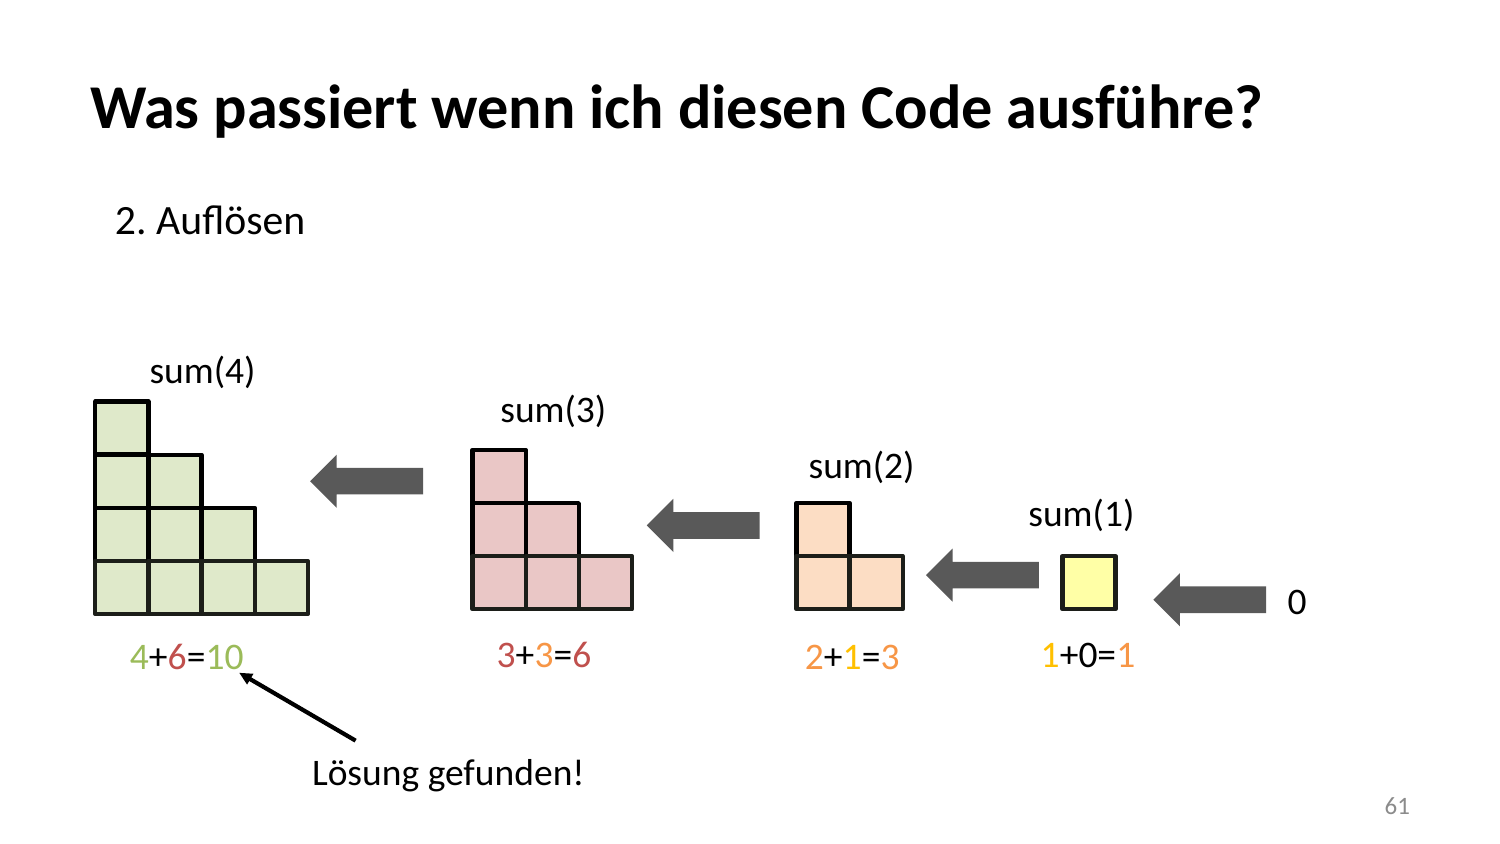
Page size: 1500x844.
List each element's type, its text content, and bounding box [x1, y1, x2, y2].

text_box [644, 496, 762, 554]
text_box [472, 377, 633, 610]
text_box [1013, 480, 1161, 610]
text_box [239, 672, 640, 802]
text_box [312, 452, 426, 510]
text_box [945, 546, 1008, 604]
text_box 3+3=6 [481, 622, 670, 682]
text_box 2. Auflösen [100, 185, 1058, 251]
slide_number 61 [1074, 782, 1425, 827]
text_box 1+0=1 [1025, 622, 1214, 682]
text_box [793, 433, 941, 610]
text_box 4+6=10 [115, 624, 304, 684]
text_box 0 [1272, 569, 1347, 630]
text_box 2+1=3 [790, 624, 979, 684]
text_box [95, 338, 309, 615]
title Was passiert wenn ich diesen Code ausführe? [75, 33, 1425, 175]
text_box [1164, 571, 1269, 622]
